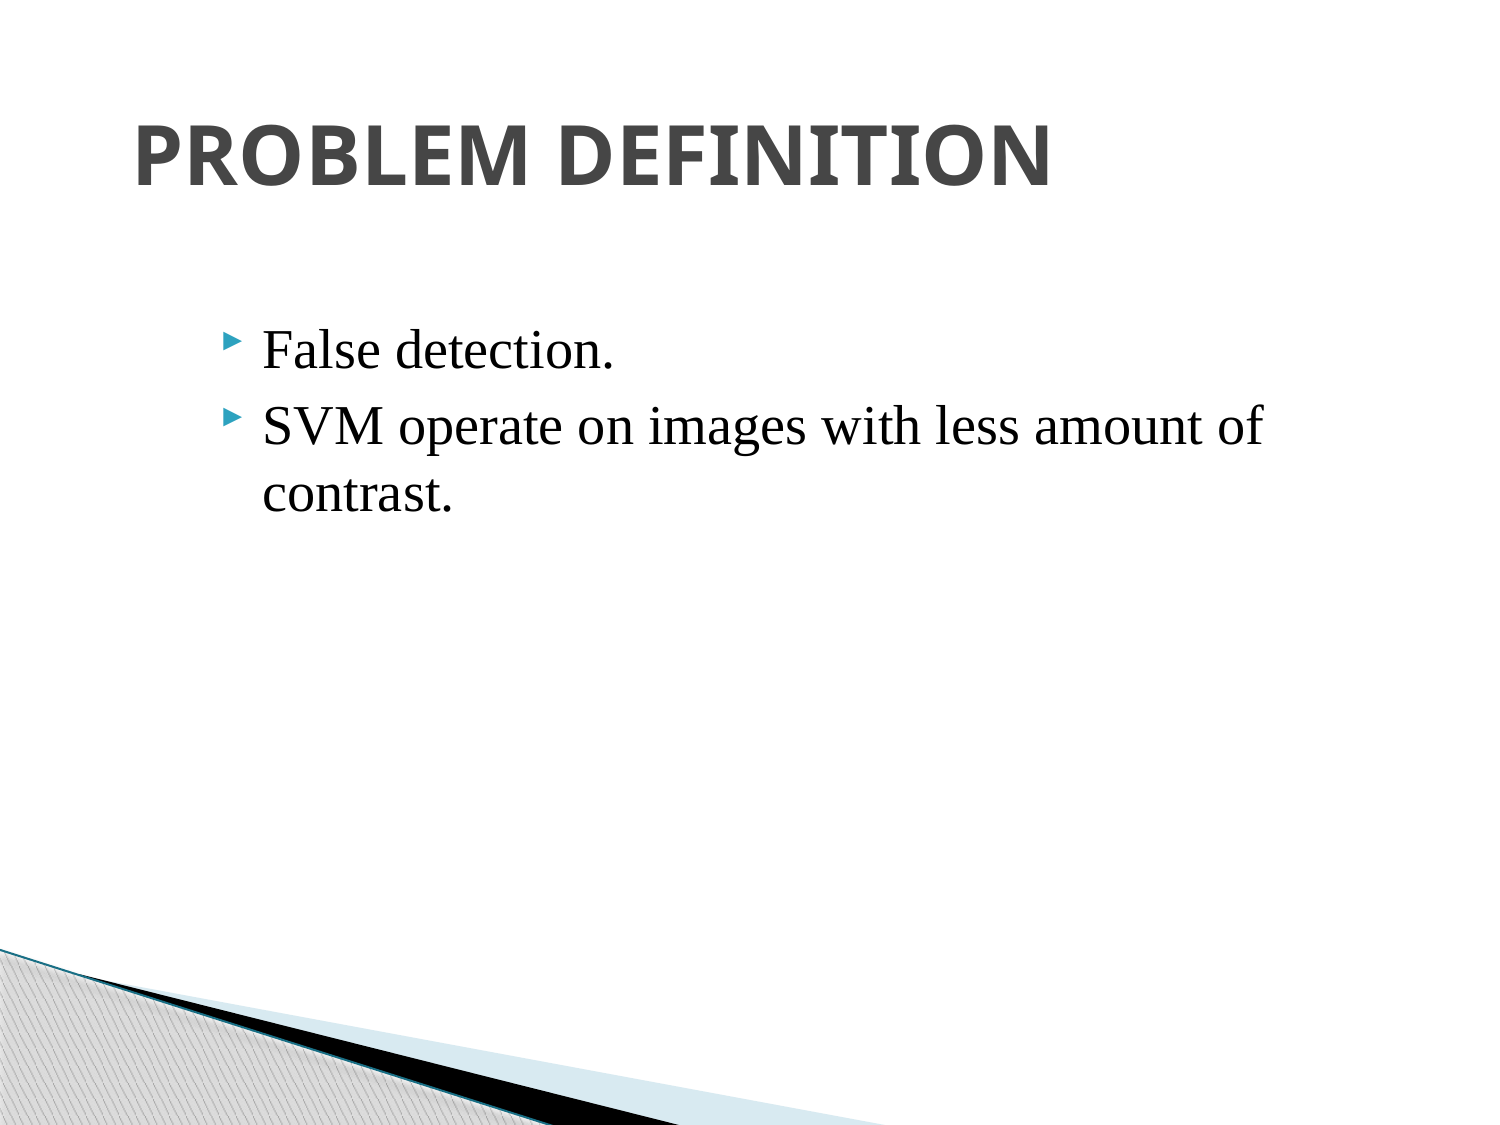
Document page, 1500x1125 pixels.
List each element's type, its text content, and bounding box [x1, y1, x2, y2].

title PROBLEM DEFINITION [117, 58, 1438, 247]
list False detection. SVM operate on images with less amount of contrast. [187, 304, 1438, 1048]
